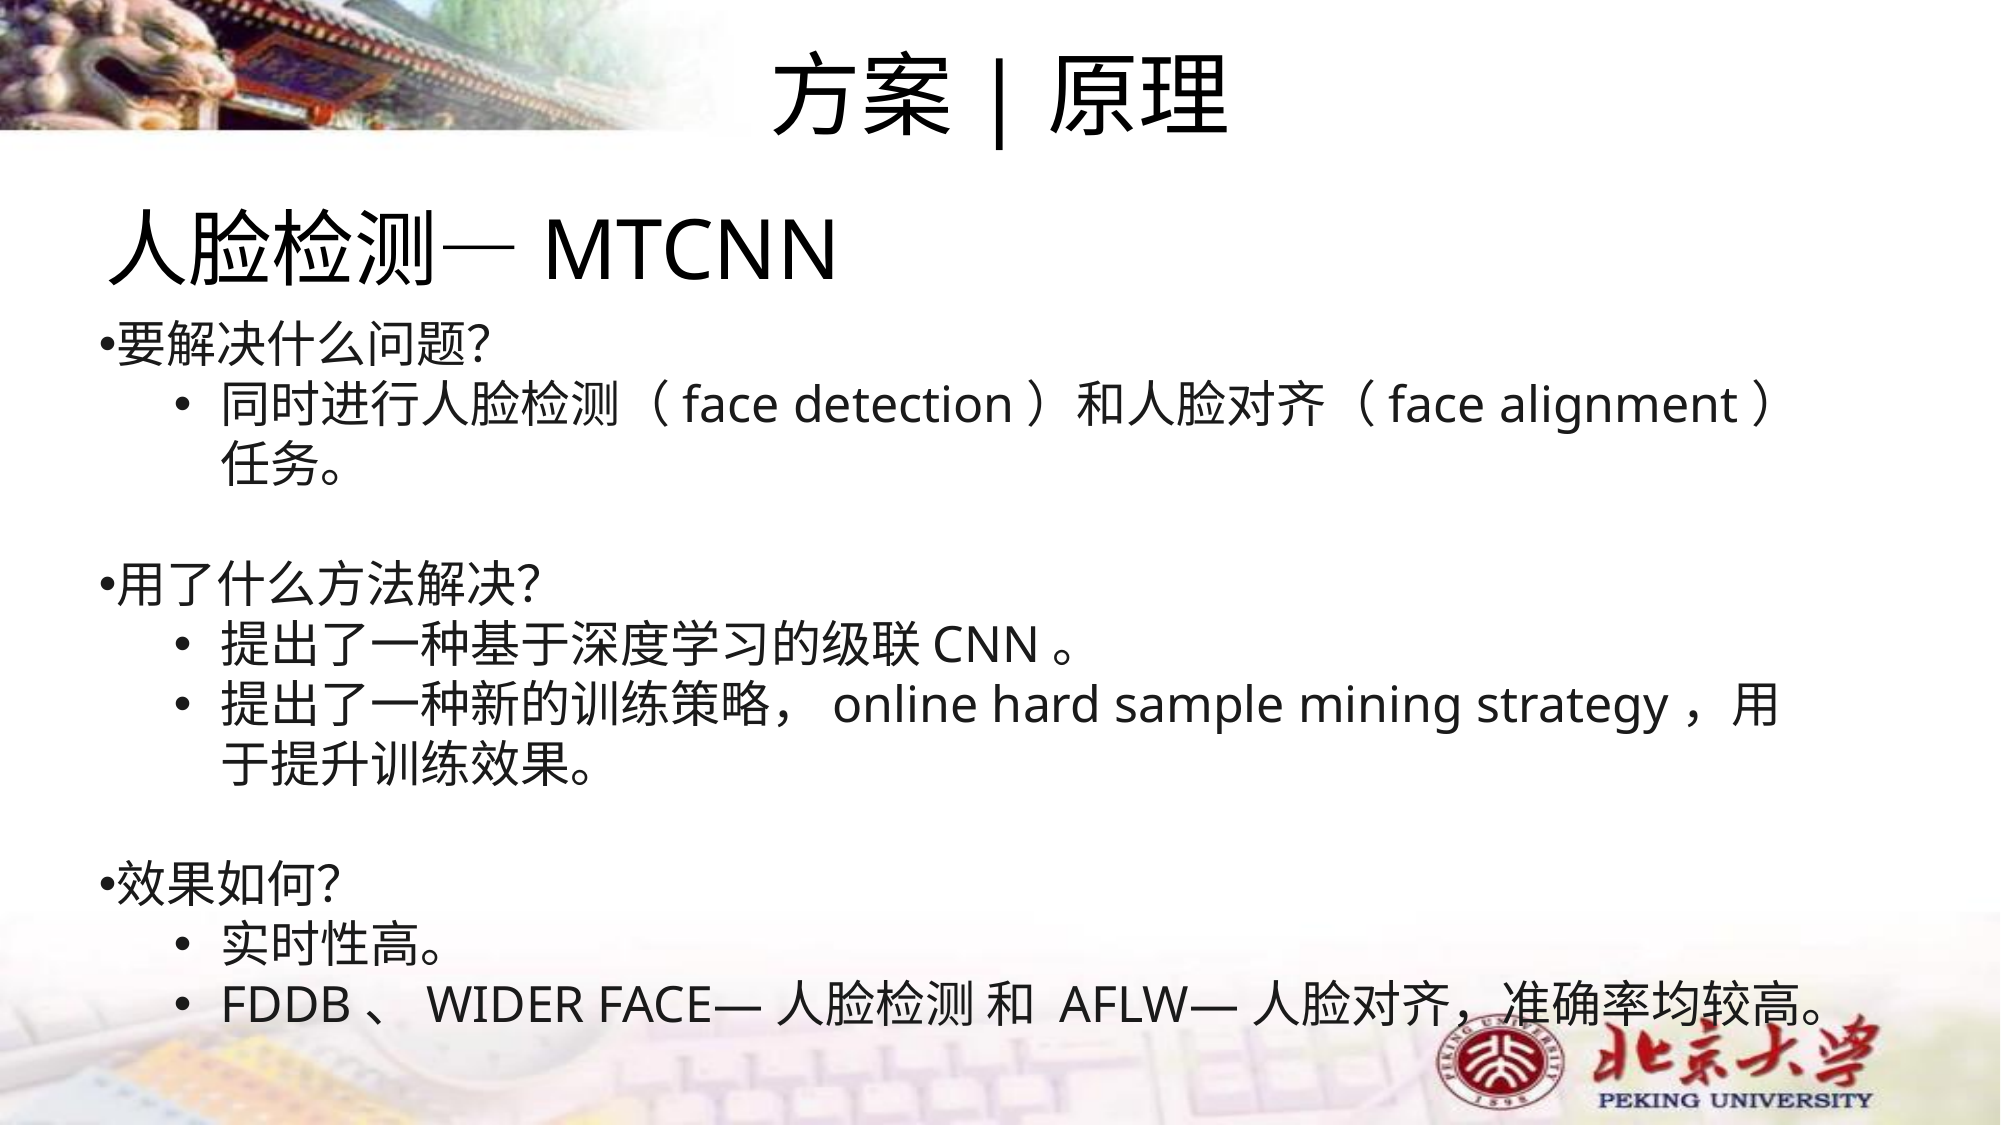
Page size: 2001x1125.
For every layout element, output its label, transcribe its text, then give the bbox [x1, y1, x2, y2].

text_box 要解决什么问题？ 同时进行人脸检测（face detection）和人脸对齐（face alignment）任务。 用了什么方法解决？ 提出了一种基于深度学习的级联CNN。 提出了一种新的训练策略，online hard sample mining strategy，用于提升训练效果。 效果如何？ 实时性高。 FDDB、WIDER FACE—人脸检测 和 AFLW—人脸对齐，准确率均较高。 [84, 305, 1827, 1041]
picture [0, 0, 2001, 1125]
text_box 人脸检测—MTCNN [90, 189, 856, 305]
text_box 方案|原理 [754, 0, 1246, 154]
